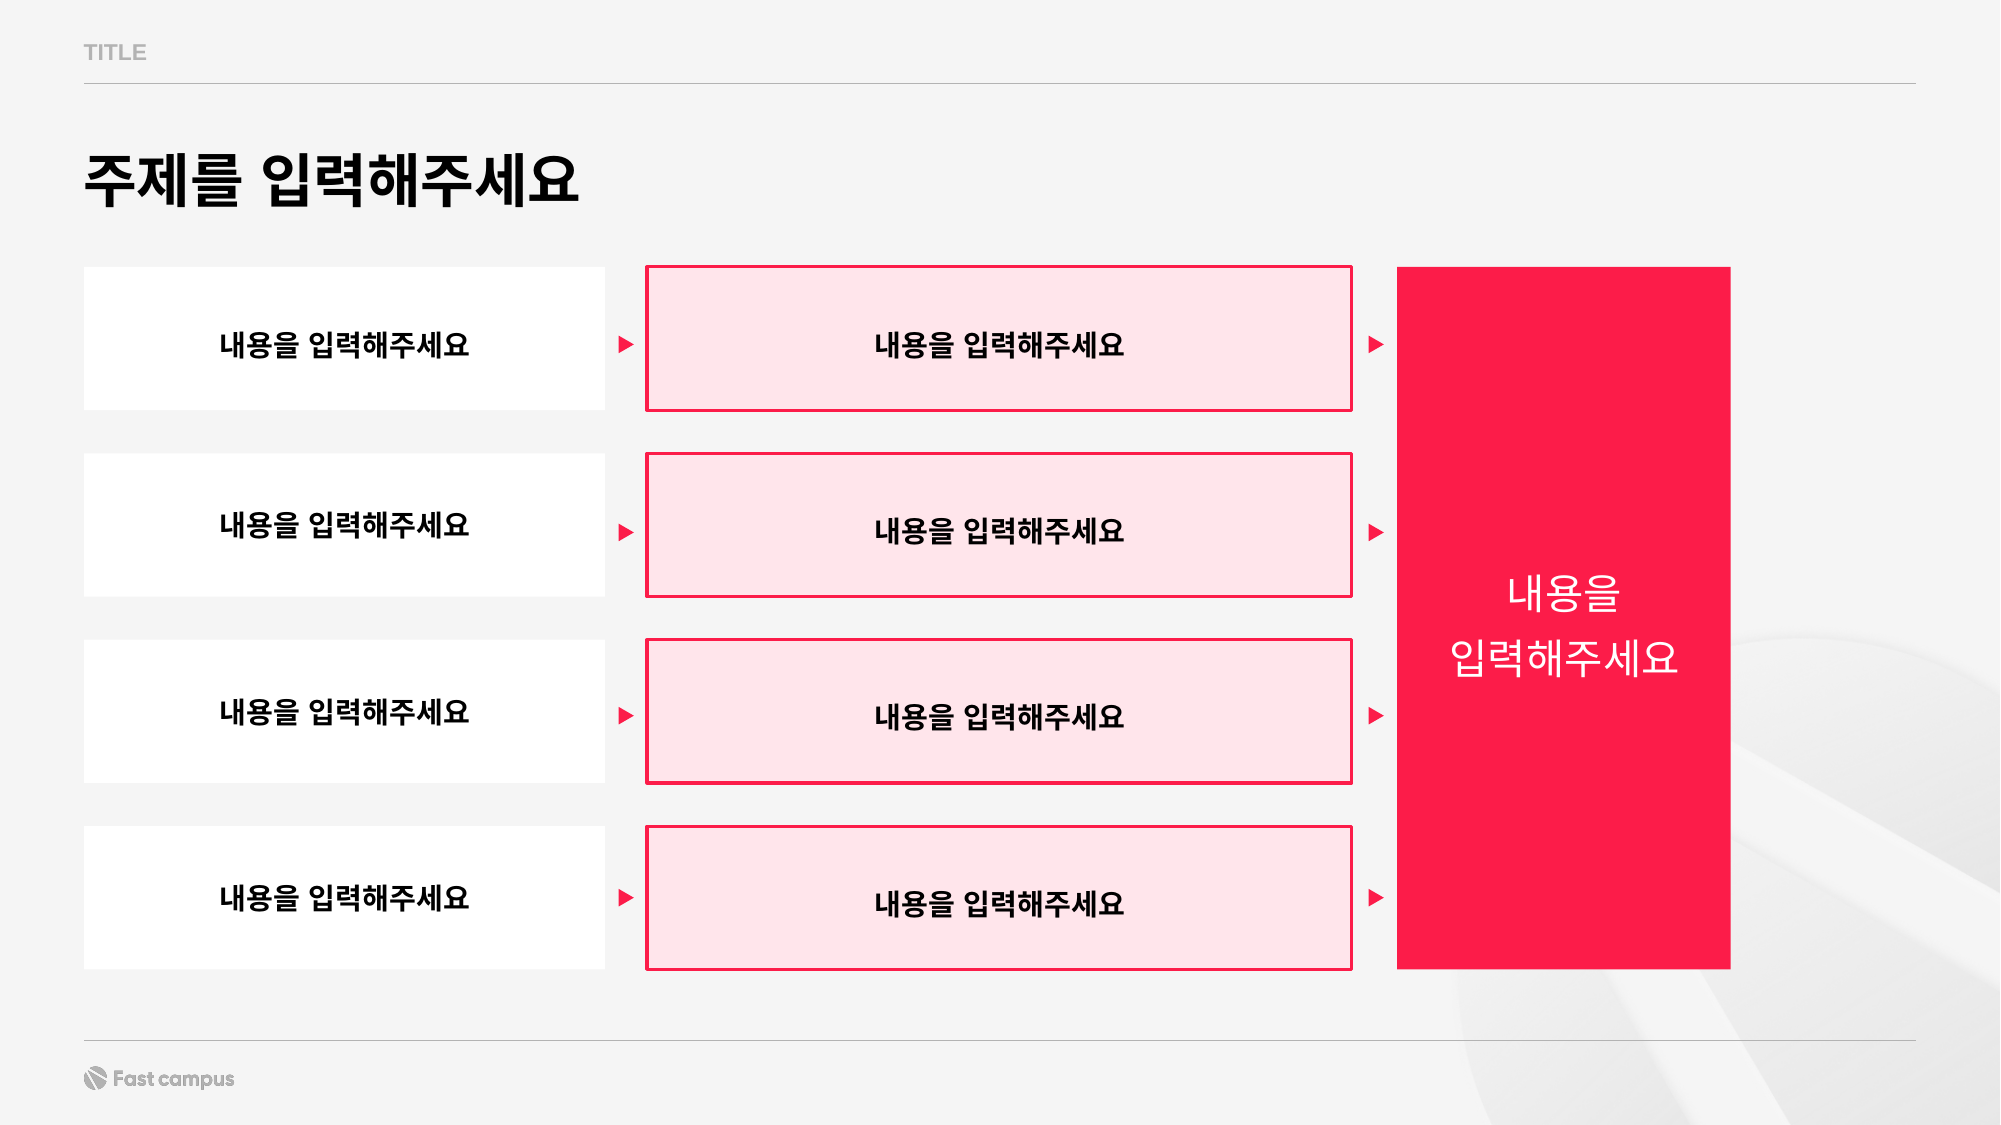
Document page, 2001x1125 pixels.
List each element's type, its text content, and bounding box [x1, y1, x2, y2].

list TITLE [68, 220, 944, 683]
list 내용을 입력해주세요 [645, 452, 1353, 598]
list 주제를 입력해주세요 [68, 137, 944, 220]
list 내용을 입력해주세요 [1397, 266, 1731, 970]
list 내용을 입력해주세요 [84, 453, 605, 597]
list TITLE [68, 29, 944, 137]
picture [1450, 625, 2000, 1125]
picture [60, 1047, 258, 1109]
list 내용을 입력해주세요 [645, 265, 1353, 412]
list 내용을 입력해주세요 [84, 639, 605, 783]
list 내용을 입력해주세요 [84, 826, 605, 970]
list 내용을 입력해주세요 [645, 825, 1353, 971]
list 내용을 입력해주세요 [84, 266, 605, 411]
list 내용을 입력해주세요 [645, 638, 1353, 785]
